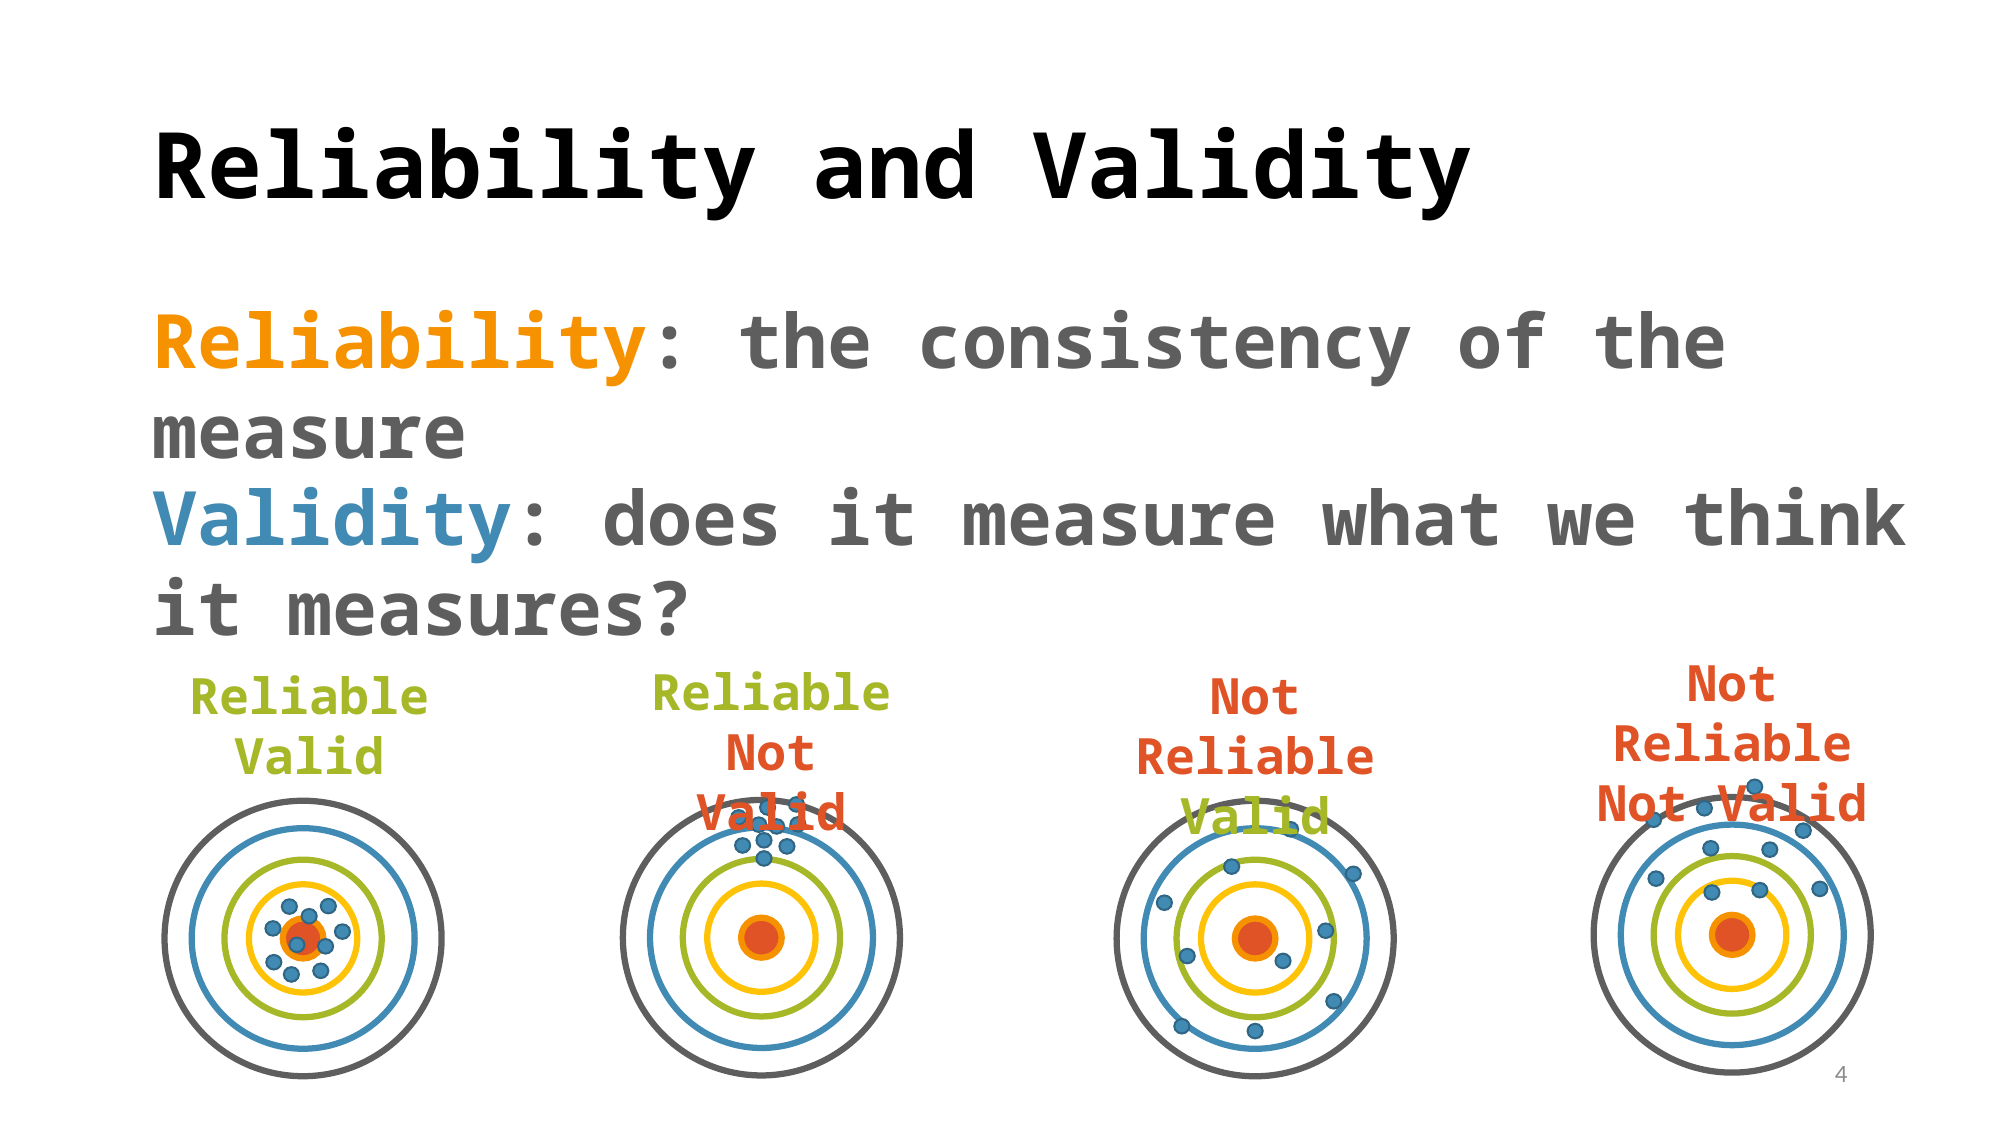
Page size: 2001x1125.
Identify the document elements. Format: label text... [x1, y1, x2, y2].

text_box Not Reliable Valid [1072, 656, 1438, 852]
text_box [164, 800, 442, 1077]
text_box Reliable Not Valid [629, 652, 914, 848]
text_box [1593, 797, 1871, 1073]
text_box Reliable Valid [167, 657, 452, 793]
text_box Not Reliable Not Valid [1550, 644, 1915, 839]
text_box Validity: does it measure what we think it measures? [137, 463, 1937, 658]
text_box Reliability: the consistency of the measure [137, 286, 1937, 463]
slide_number 4 [1412, 1042, 1863, 1103]
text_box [622, 799, 900, 1076]
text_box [1116, 800, 1394, 1077]
title Reliability and Validity [137, 59, 1863, 278]
